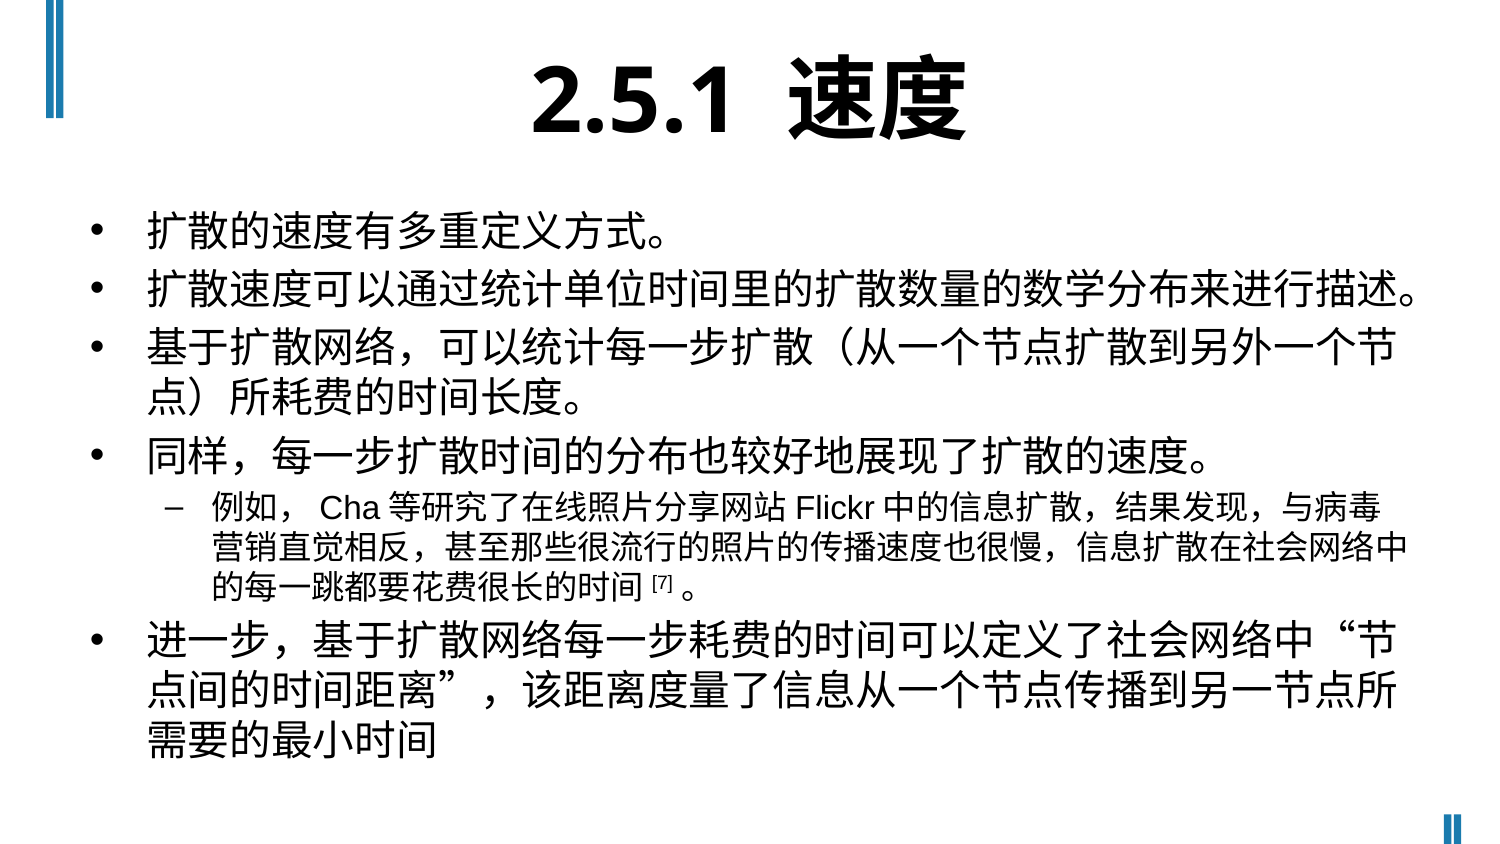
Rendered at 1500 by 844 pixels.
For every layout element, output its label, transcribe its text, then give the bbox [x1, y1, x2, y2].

list 扩散的速度有多重定义方式。 扩散速度可以通过统计单位时间里的扩散数量的数学分布来进行描述。 基于扩散网络，可以统计每一步扩散（从一个节点扩散到另外一个节点）所耗费的时间长度。 同样，每一步扩散时间的分布也较好地展现了扩散的速度。 例如，Cha等研究了在线照片分享网站Flickr中的信息扩散，结果发现，与病毒营销直觉相反，甚至那些很流行的照片的传播速度也很慢，信息扩散在社会网络中的每一跳都要花费很长的时间[7]。 进一步，基于扩散网络每一步耗费的时间可以定义了社会网络中“节点间的时间距离”，该距离度量了信息从一个节点传播到另一节点所需要的最小时间 [75, 196, 1425, 754]
title 2.5.1 速度 [75, 33, 1425, 175]
